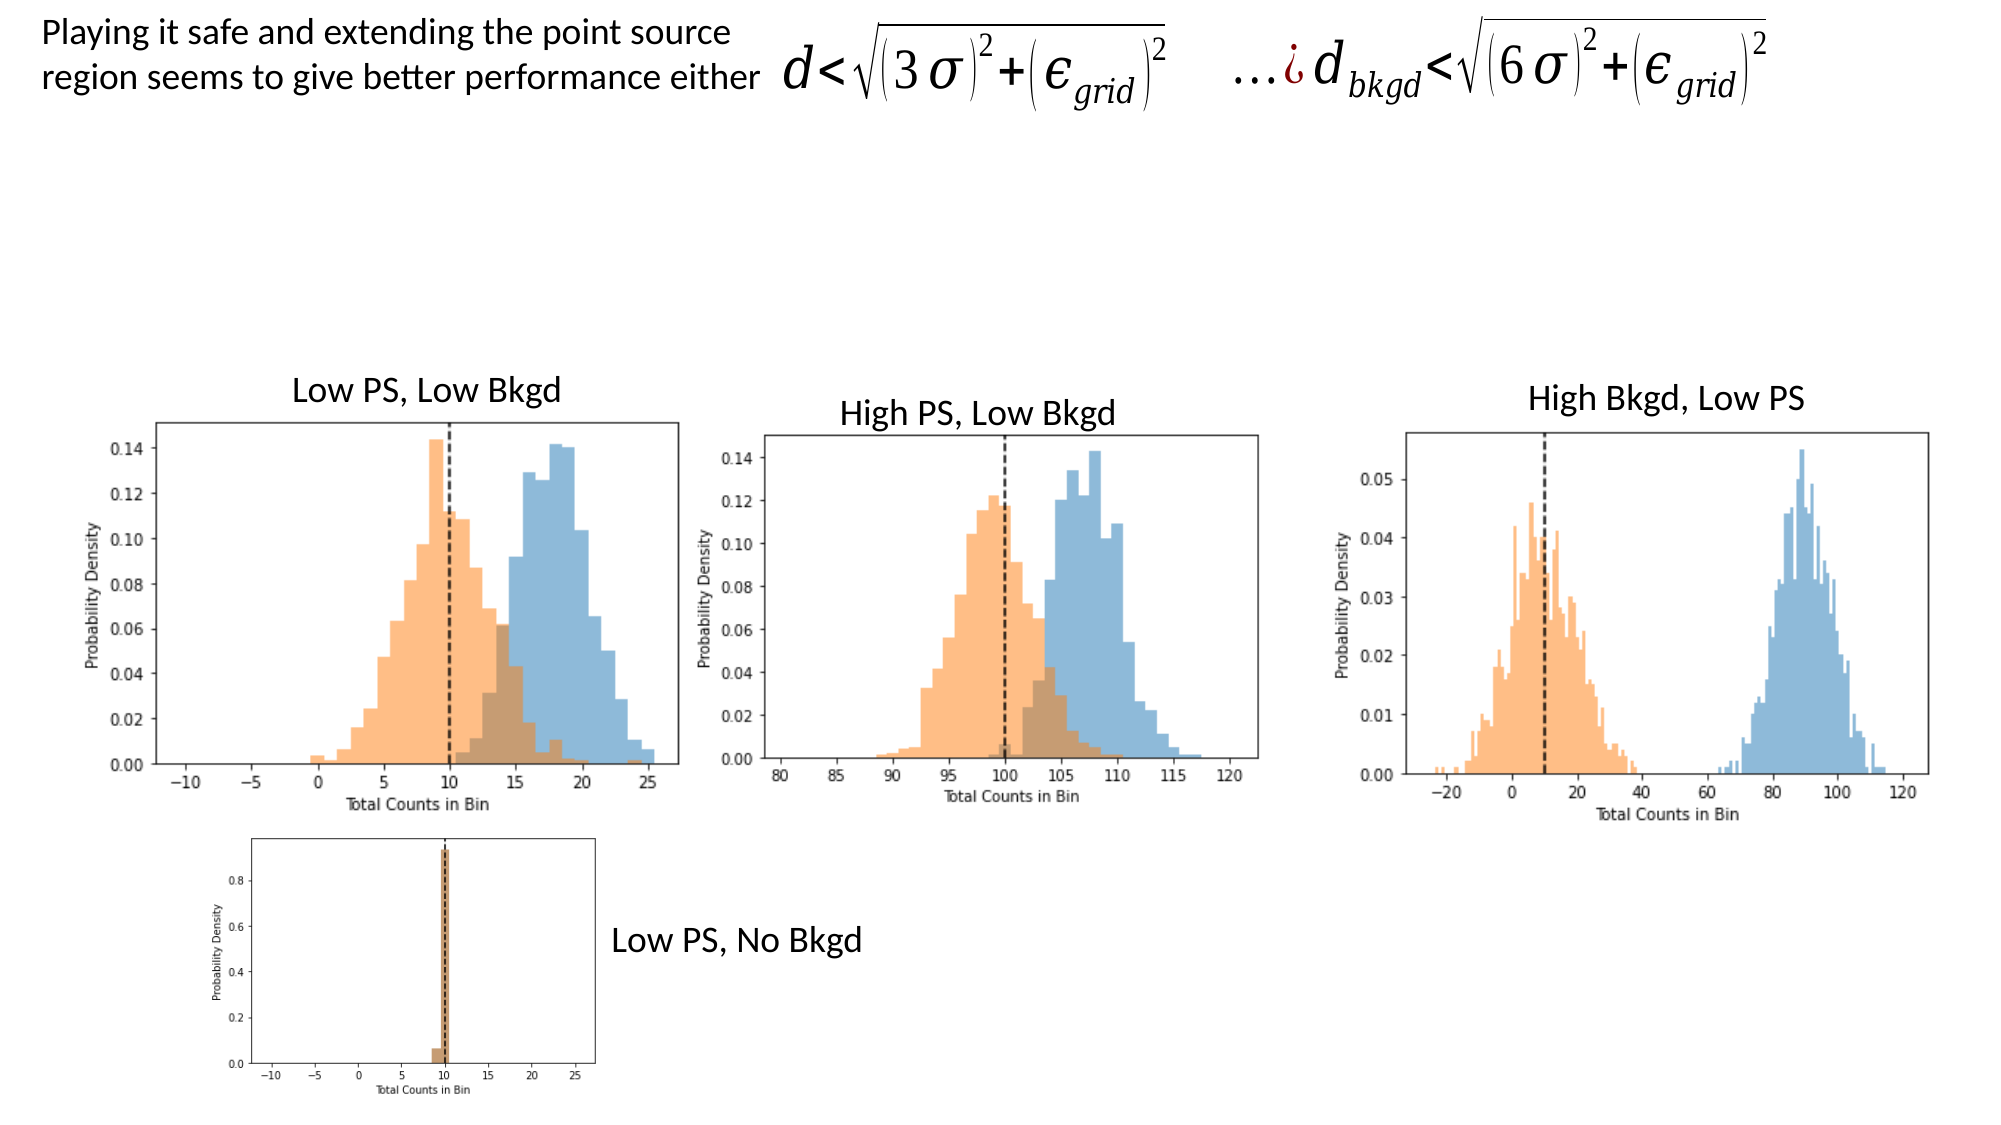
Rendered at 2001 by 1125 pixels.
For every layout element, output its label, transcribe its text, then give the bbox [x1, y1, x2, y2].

picture [76, 413, 1268, 823]
text_box High PS, Low Bkgd [824, 380, 1391, 441]
text_box Low PS, Low Bkgd [277, 357, 1317, 417]
picture [206, 832, 602, 1102]
text_box Playing it safe and extending the point source region seems to give better performance either [26, 0, 810, 105]
picture [1326, 423, 1939, 833]
text_box Low PS, No Bkgd [602, 907, 1637, 967]
text_box High Bkgd, Low PS [1513, 365, 2000, 426]
